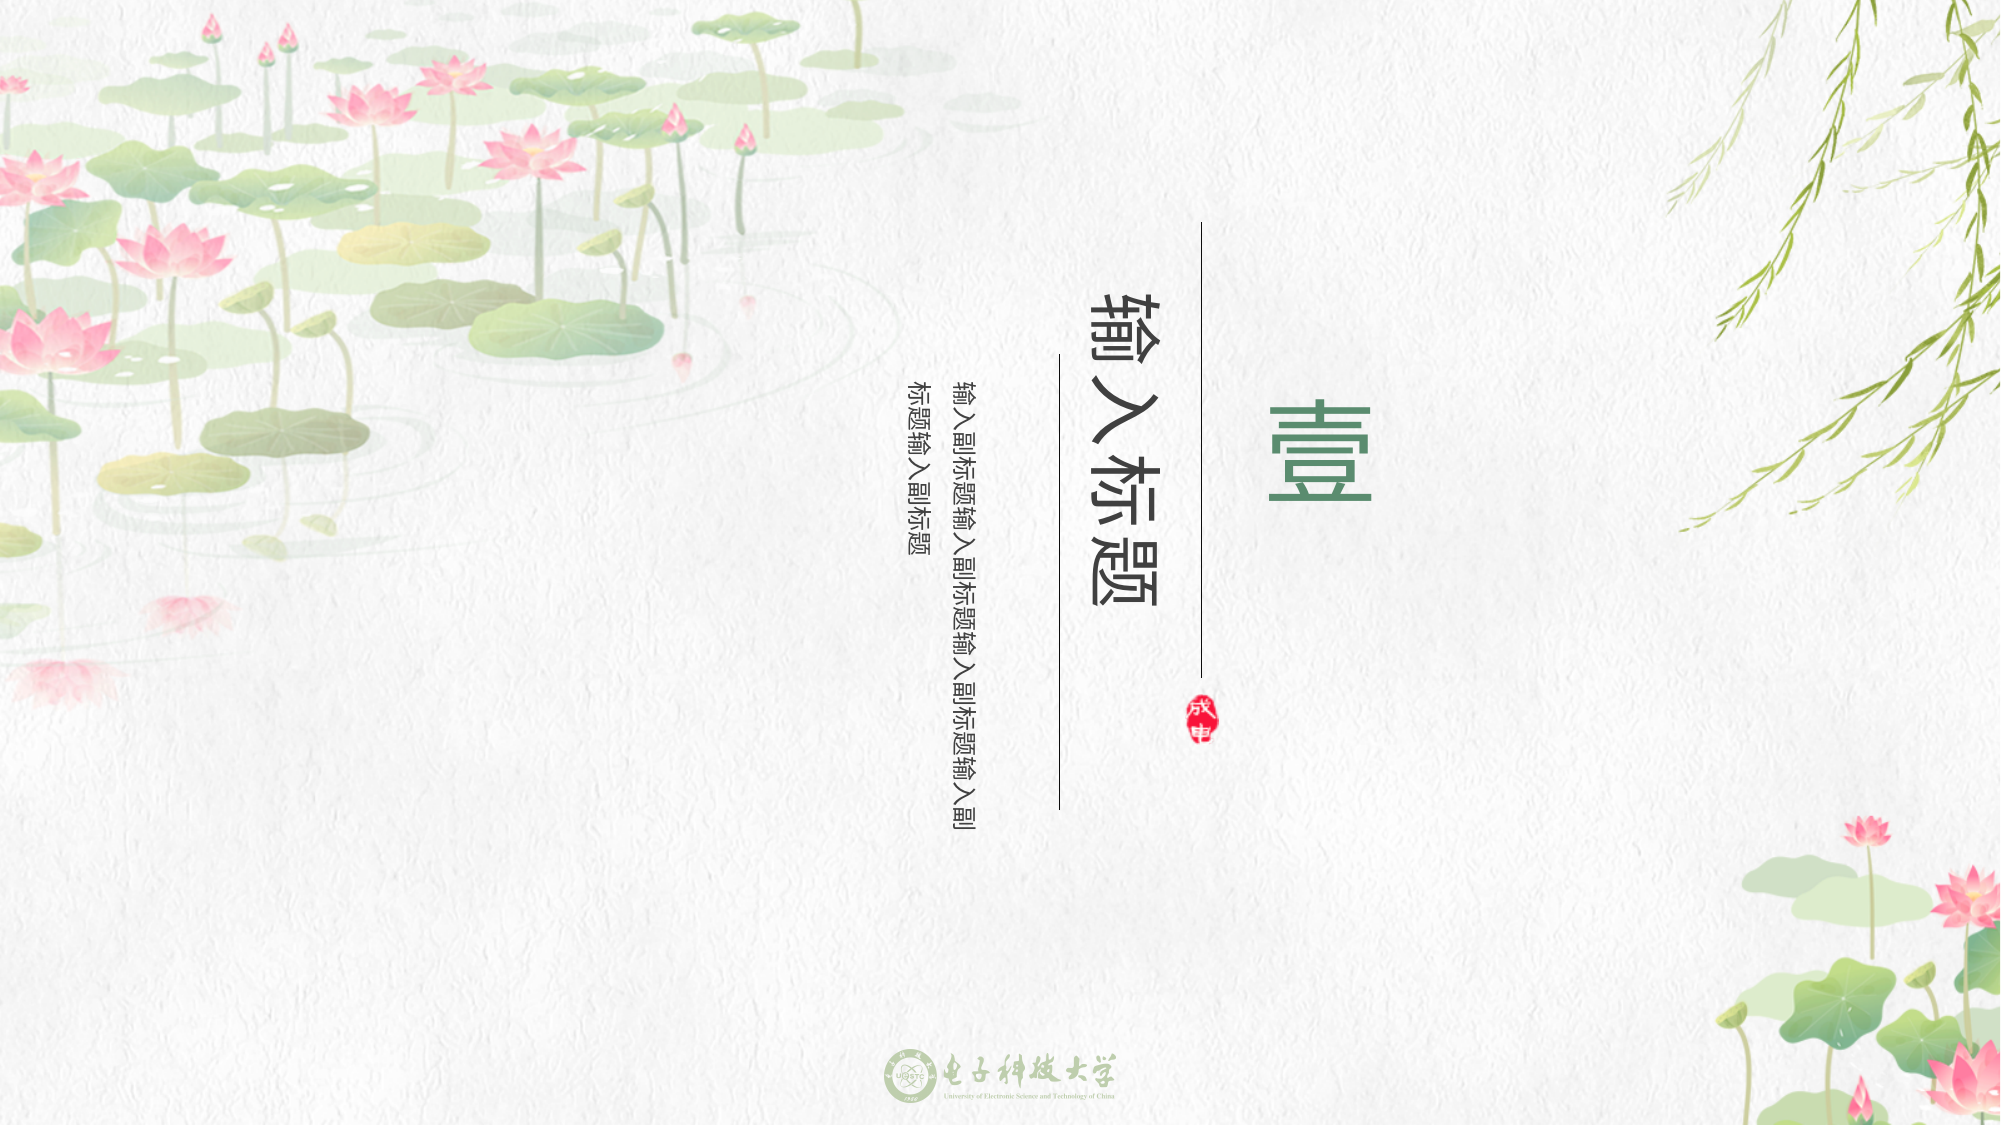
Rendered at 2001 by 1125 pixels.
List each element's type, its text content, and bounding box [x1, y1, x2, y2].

text_box 输入副标题输入副标题输入副标题输入副标题输入副标题 [808, 373, 1011, 847]
text_box 壹 [1248, 373, 1392, 526]
text_box 输入标题 [1066, 283, 1188, 770]
picture [0, 0, 2001, 1125]
